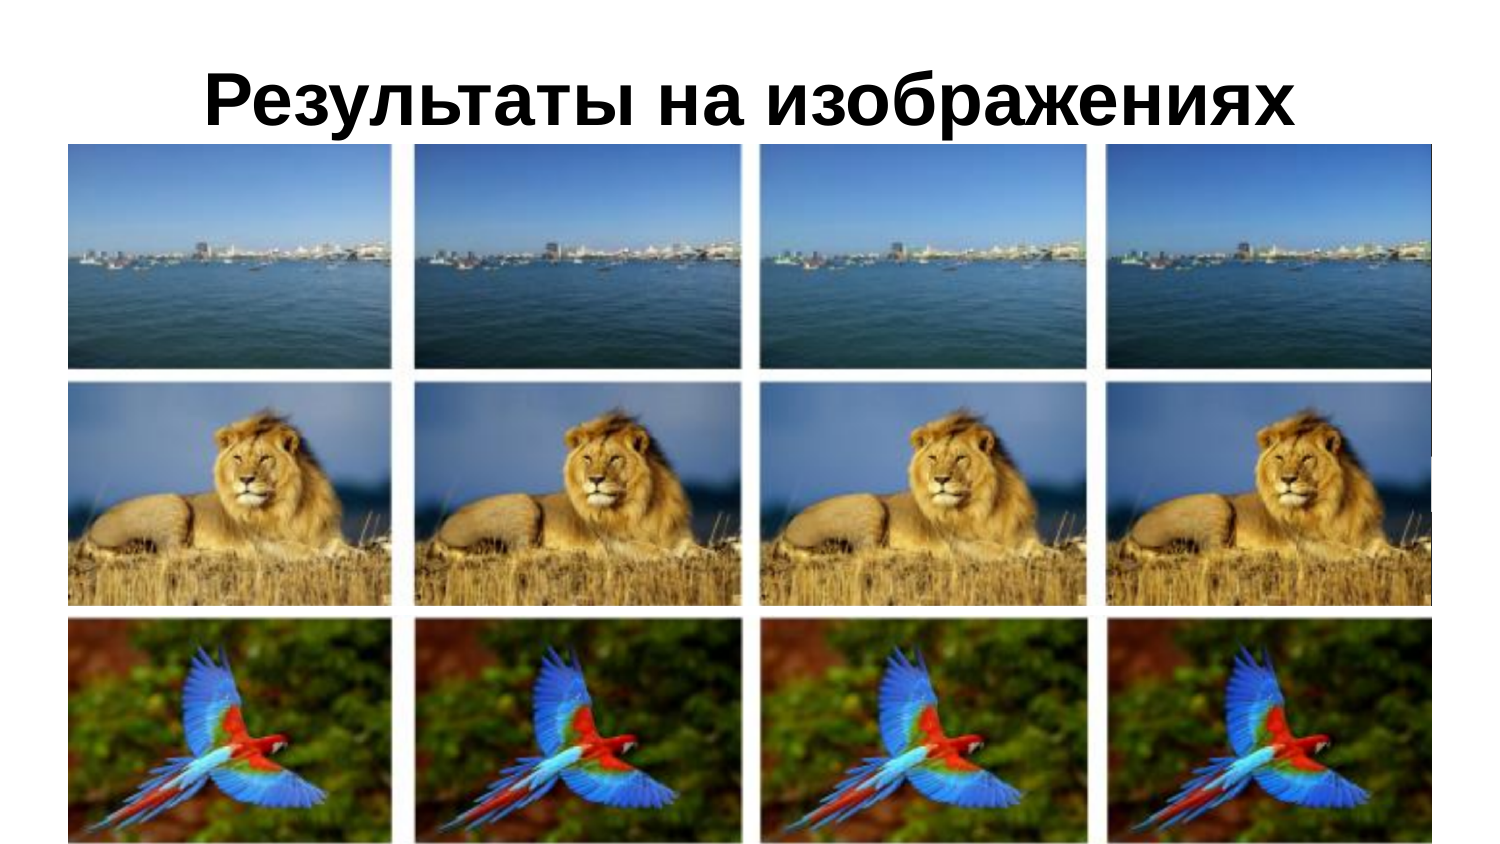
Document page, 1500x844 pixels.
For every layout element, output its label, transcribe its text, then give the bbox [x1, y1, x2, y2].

picture [67, 614, 1433, 844]
title Результаты на изображениях [51, 35, 1449, 130]
picture [67, 144, 1433, 607]
